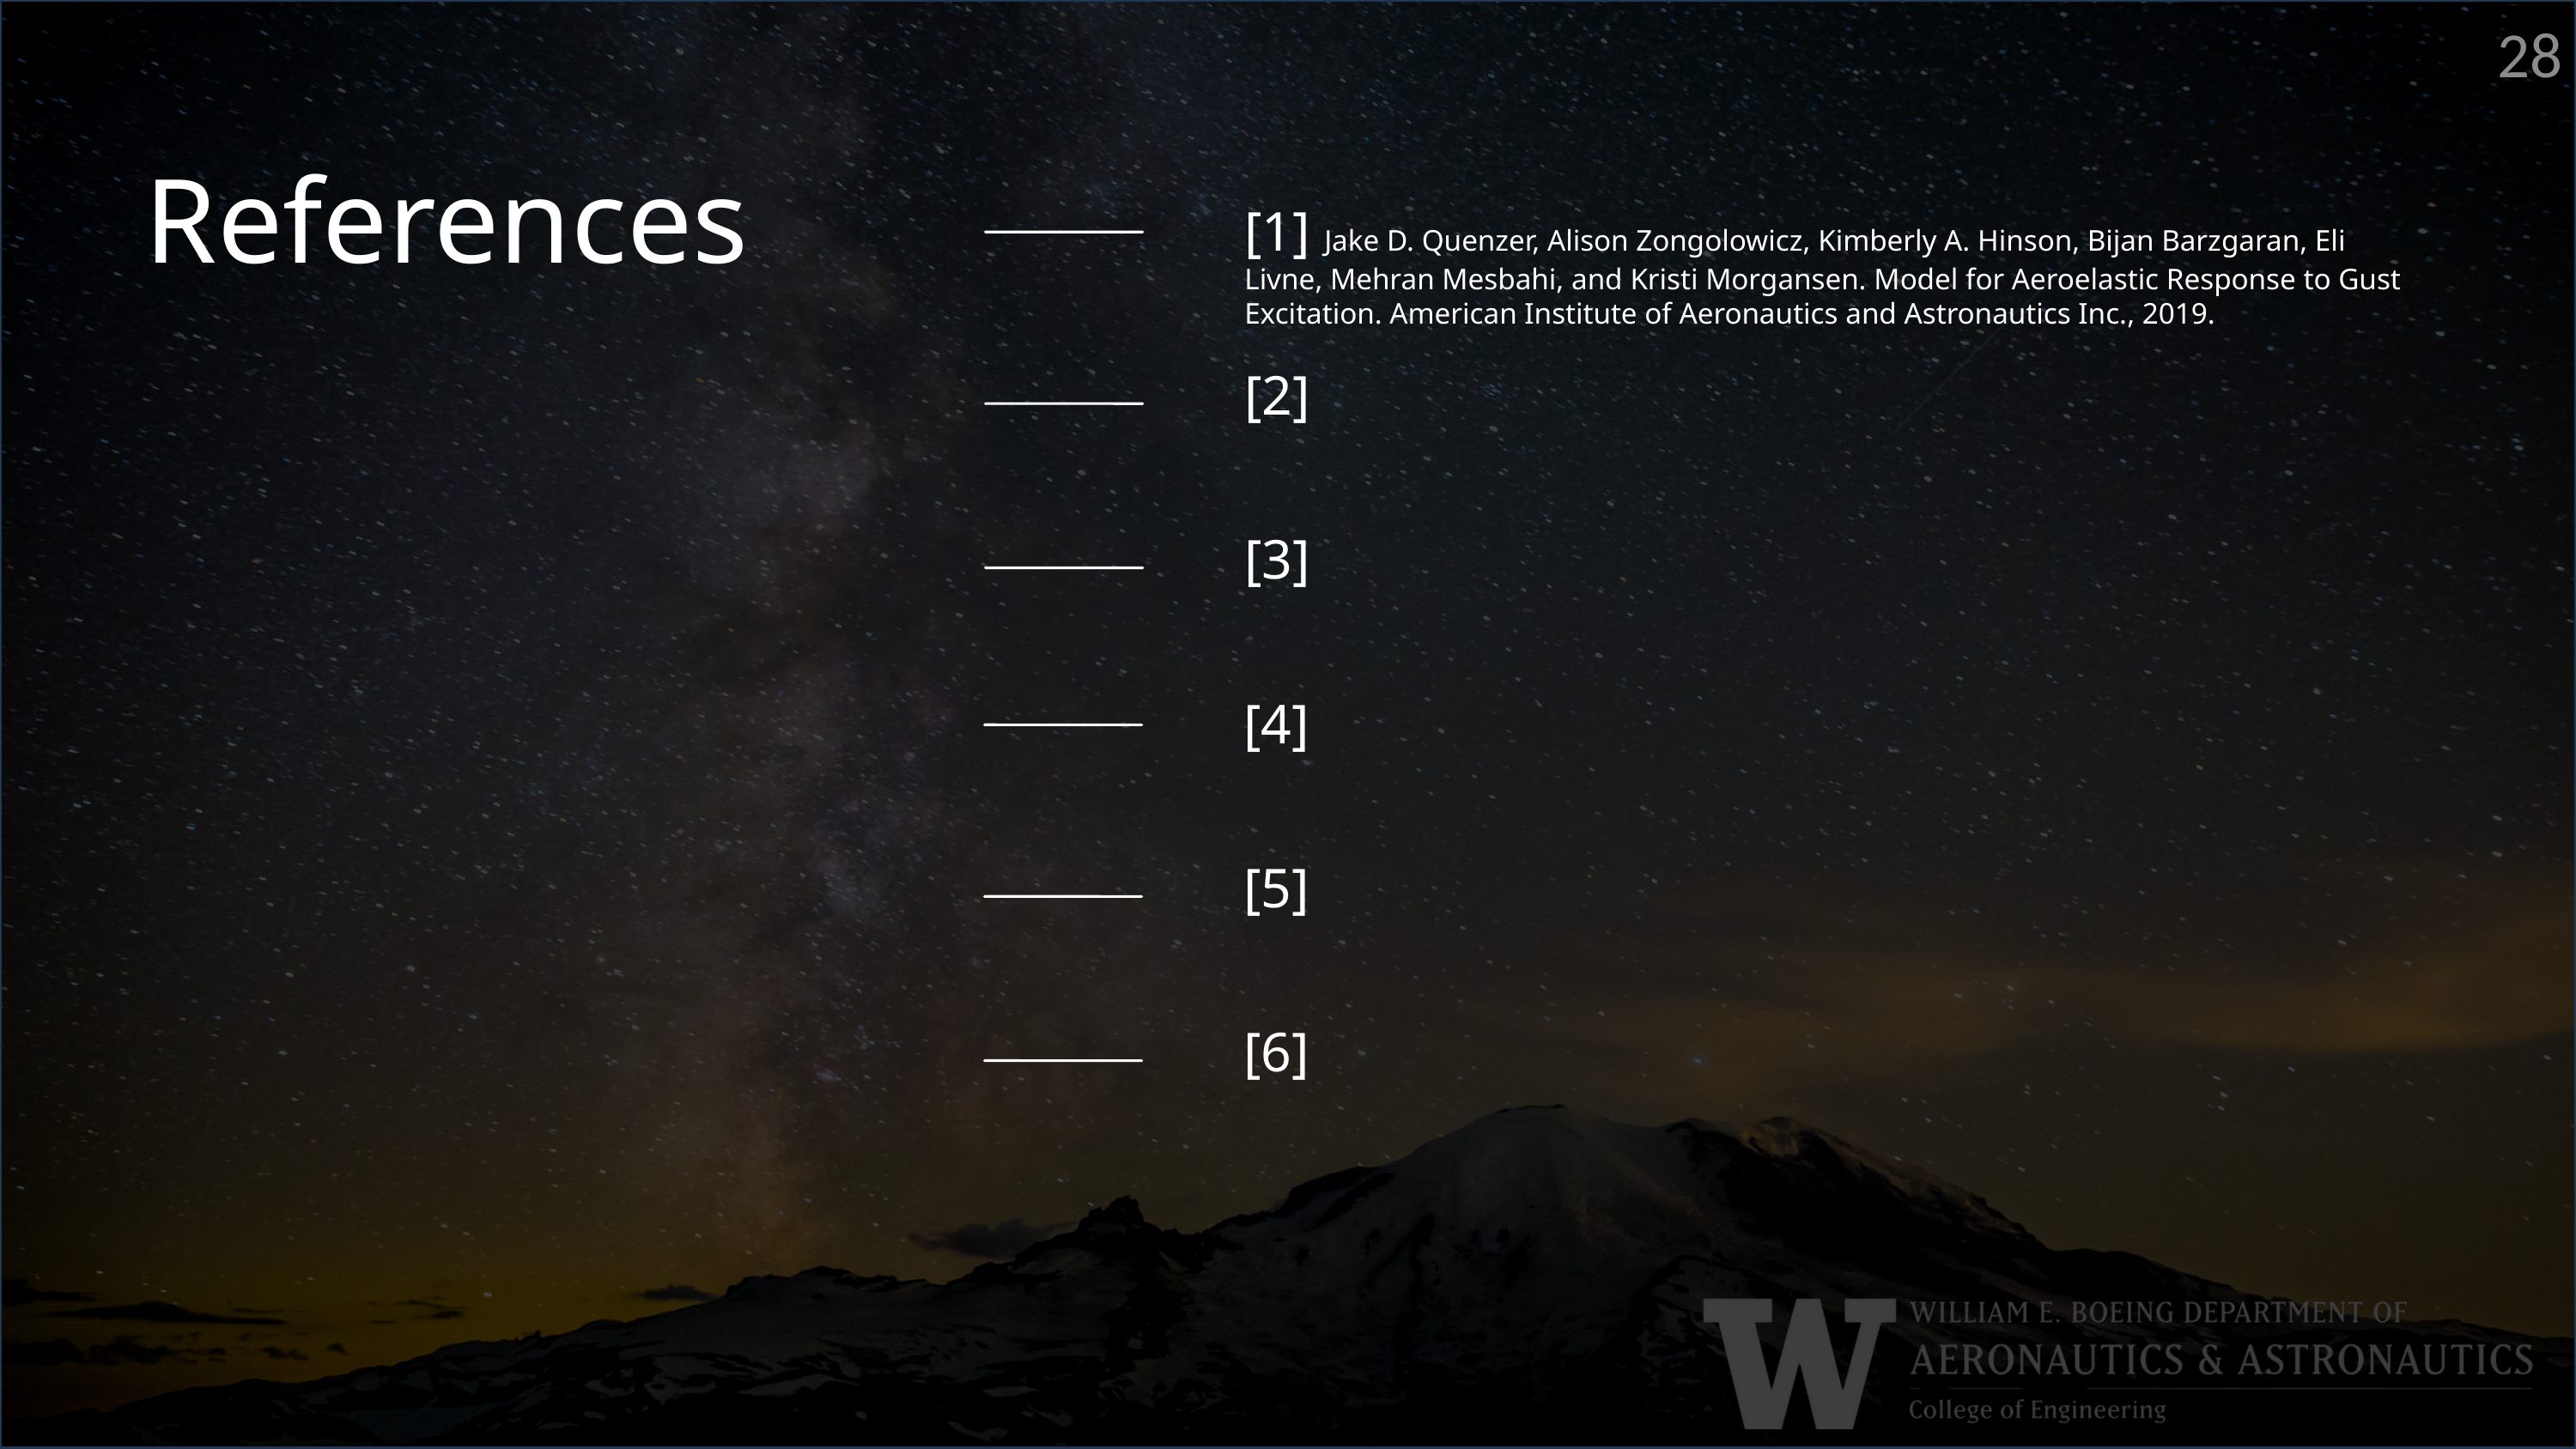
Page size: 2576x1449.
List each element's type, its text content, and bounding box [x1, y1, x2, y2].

text_box References [144, 135, 945, 287]
slide_number 28 [2431, 0, 2576, 161]
text_box [0, 0, 2576, 1449]
text_box [4] [1243, 689, 2431, 755]
text_box [3] [1244, 525, 2432, 591]
text_box [1] Jake D. Quenzer, Alison Zongolowicz, Kimberly A. Hinson, Bijan Barzgaran, Eli Livne, Mehran Mesbahi, and Kristi Morgansen. Model for Aeroelastic Response to Gust Excitation. American Institute of Aeronautics and Astronautics Inc., 2019. [1244, 197, 2432, 330]
text_box [2] [1244, 361, 2432, 426]
text_box [5] [1243, 854, 2431, 919]
text_box [6] [1243, 1018, 2431, 1083]
picture [1681, 1284, 2576, 1429]
